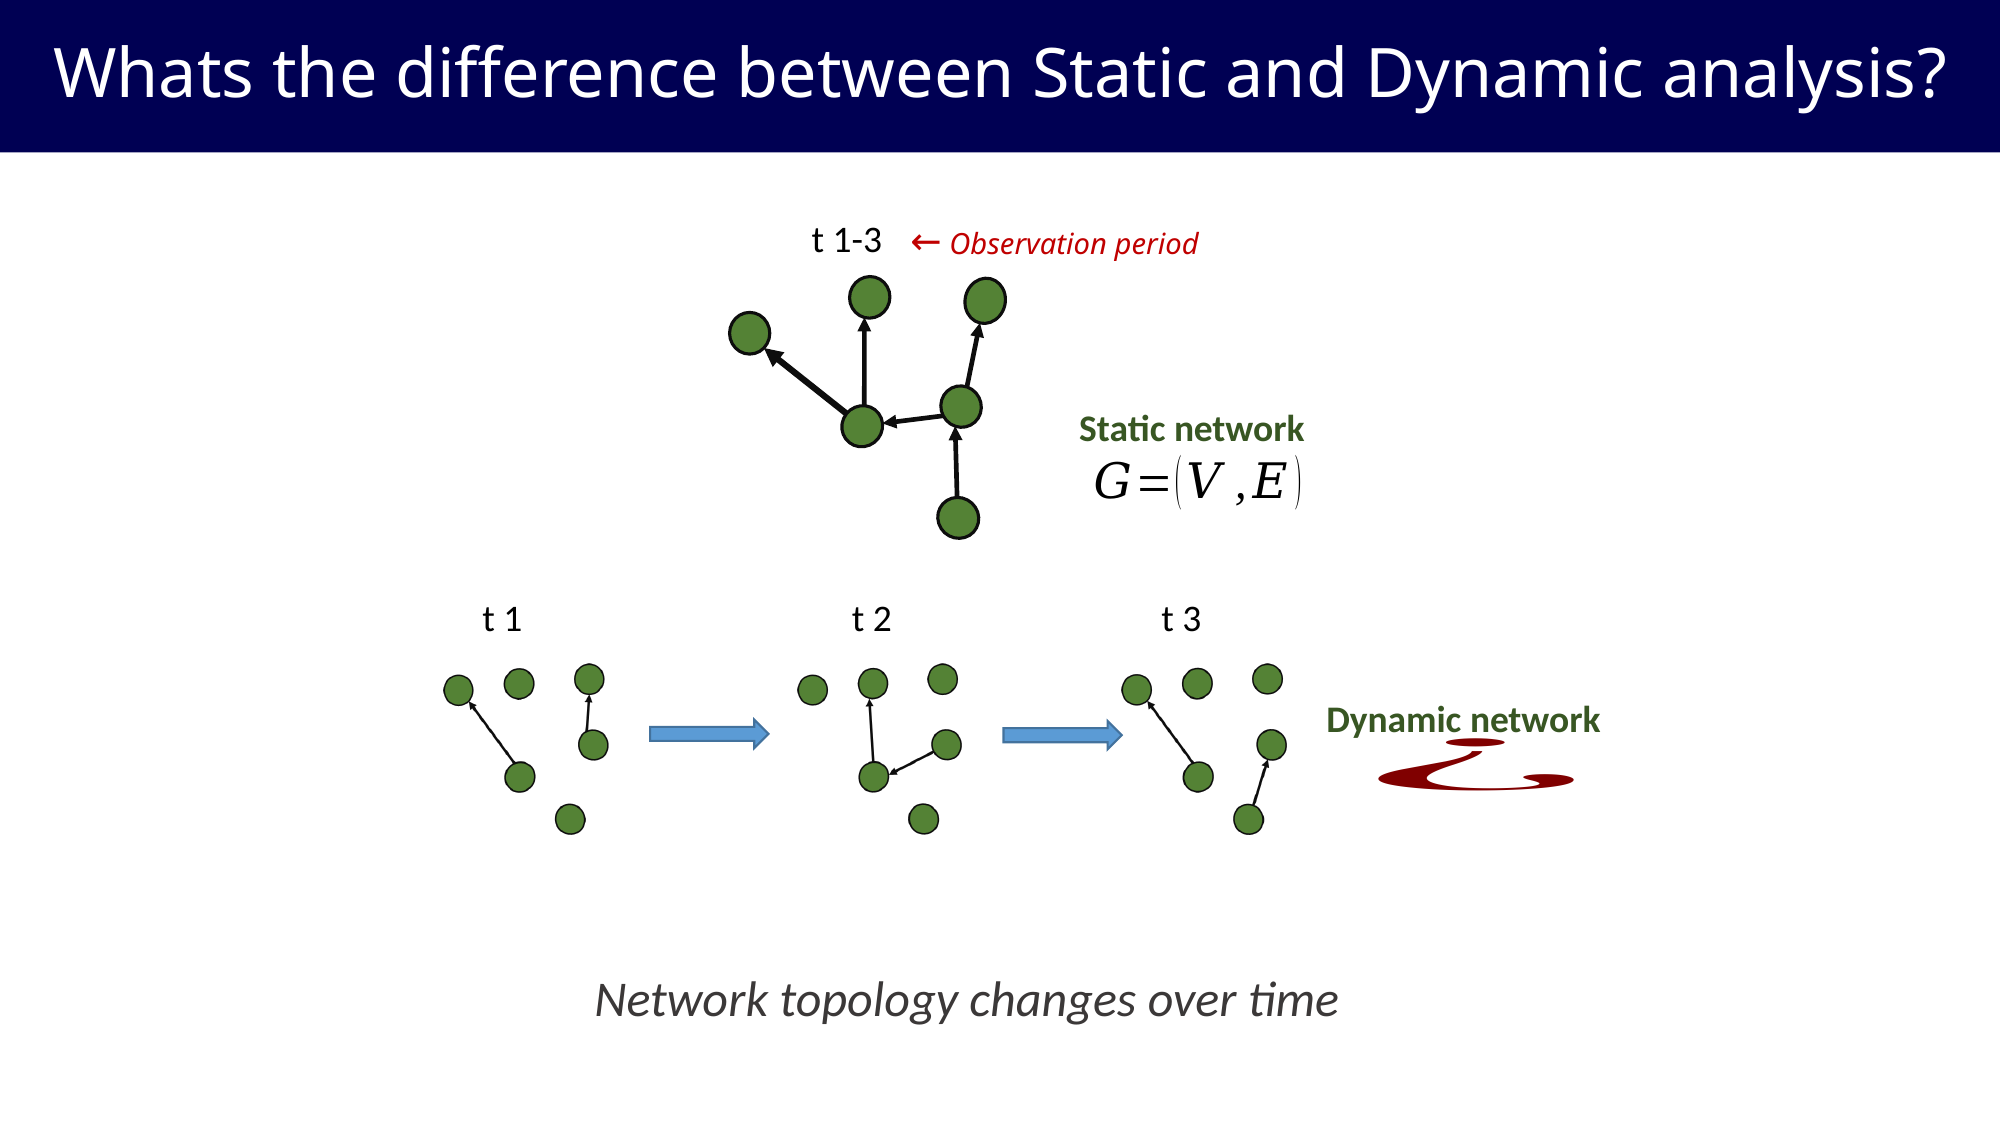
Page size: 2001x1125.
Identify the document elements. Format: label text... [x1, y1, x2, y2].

text_box Whats the difference between Static and Dynamic analysis? [0, 0, 2000, 153]
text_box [729, 207, 1322, 538]
text_box Network topology changes over time [510, 959, 1424, 1034]
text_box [443, 586, 1613, 835]
